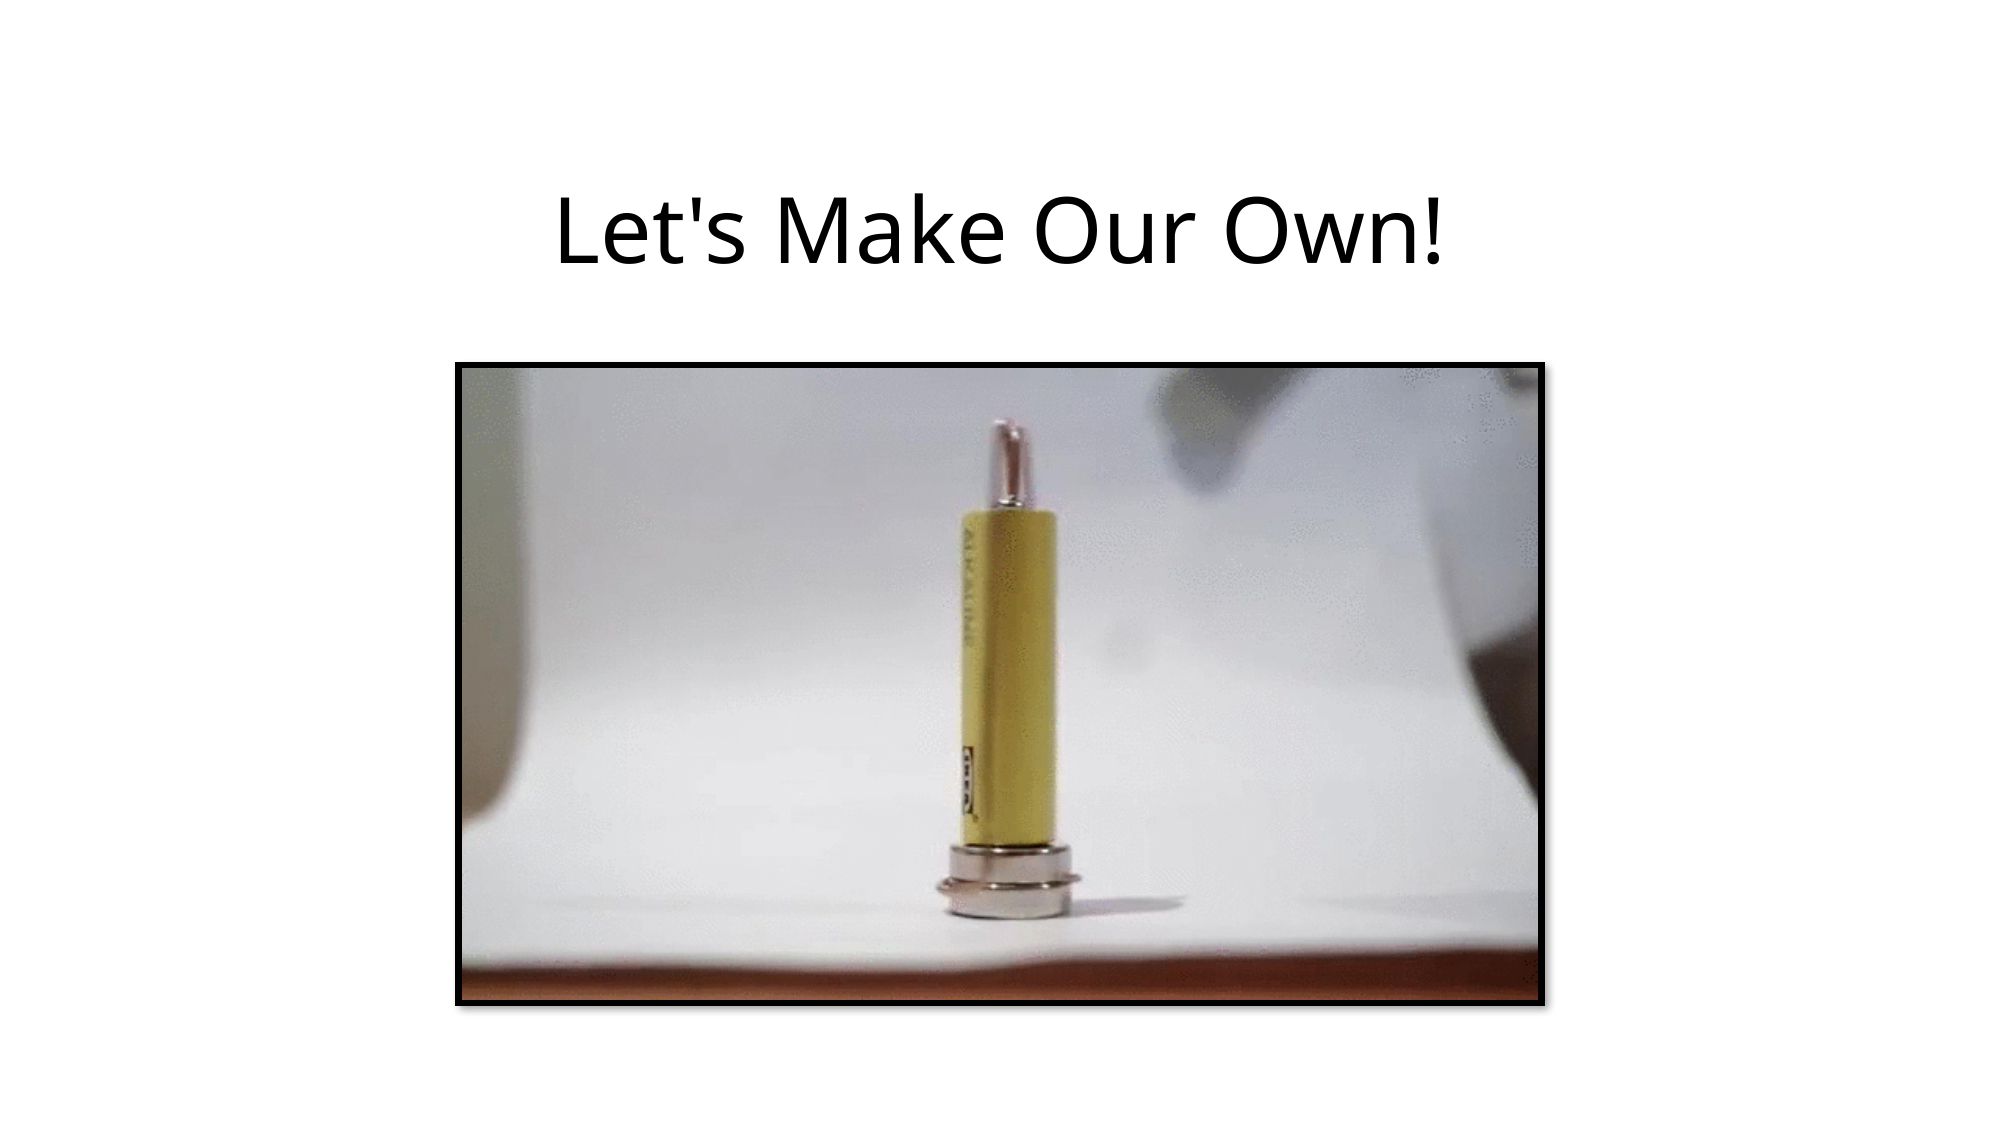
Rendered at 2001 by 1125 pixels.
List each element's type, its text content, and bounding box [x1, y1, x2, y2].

title Let's Make Our Own! [339, 125, 1661, 343]
picture [461, 368, 1539, 1000]
